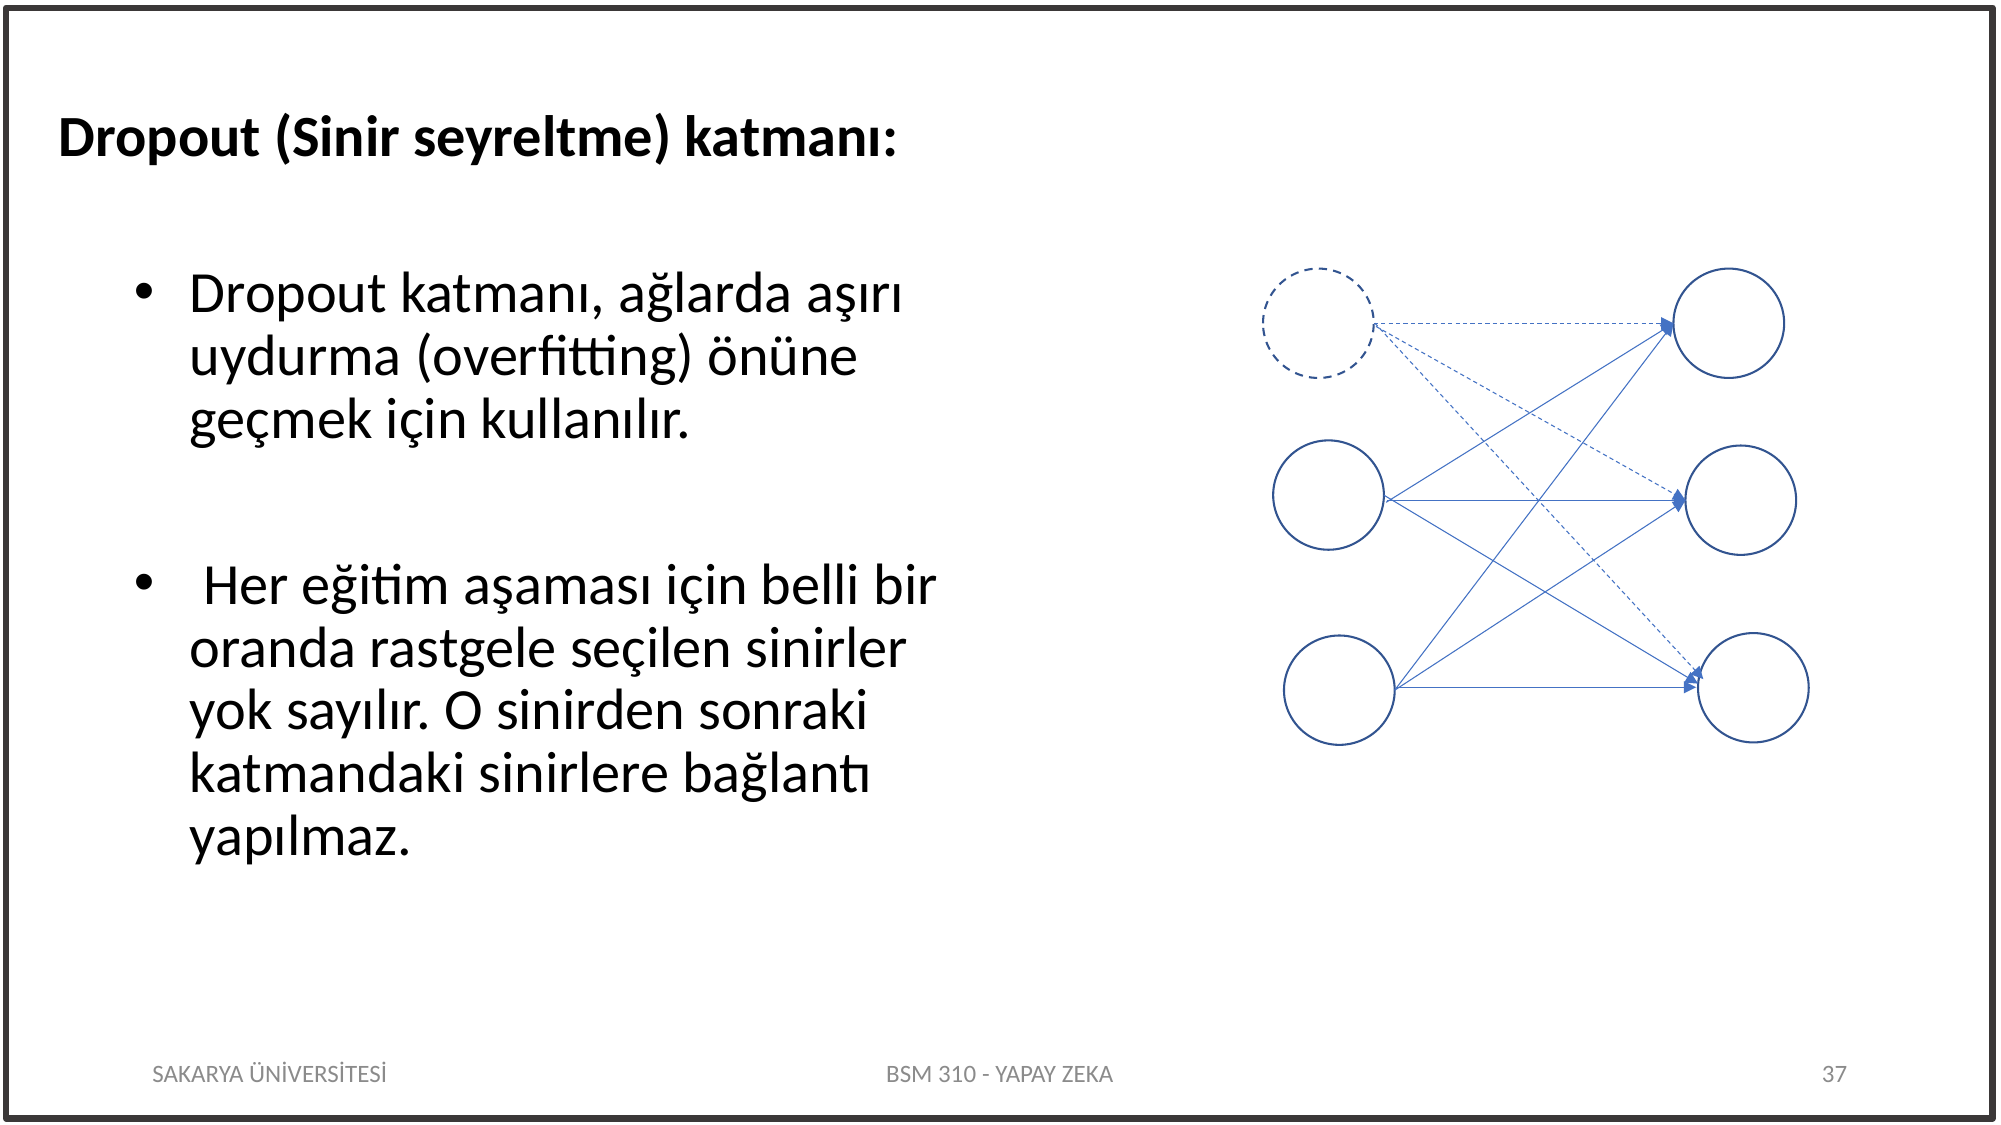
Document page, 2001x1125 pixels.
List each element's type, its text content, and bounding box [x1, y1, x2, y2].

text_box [1383, 680, 1699, 684]
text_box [1674, 684, 1686, 691]
text_box [1704, 444, 1798, 556]
text_box [1672, 267, 1786, 379]
text_box [1261, 267, 1375, 379]
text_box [1374, 323, 1704, 680]
list Dropout (Sinir seyreltme) katmanı: Dropout katmanı, ağlarda aşırı uydurma (overfitting) önüne geçmek için kullanılır. Her eğitim aşaması için belli bir oranda rastgele seçilen sinirler yok sayılır. O sinirden sonraki katmandaki sinirlere bağlantı yapılmaz. [6, 7, 1993, 1119]
slide_number SAKARYA ÜNİVERSİTESİ [137, 1042, 588, 1103]
footer BSM 310 - YAPAY ZEKA [662, 1042, 1338, 1103]
text_box [1282, 634, 1396, 746]
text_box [1394, 684, 1674, 691]
text_box [1696, 632, 1810, 744]
text_box [1272, 439, 1374, 551]
slide_number 37 [1412, 1042, 1863, 1103]
